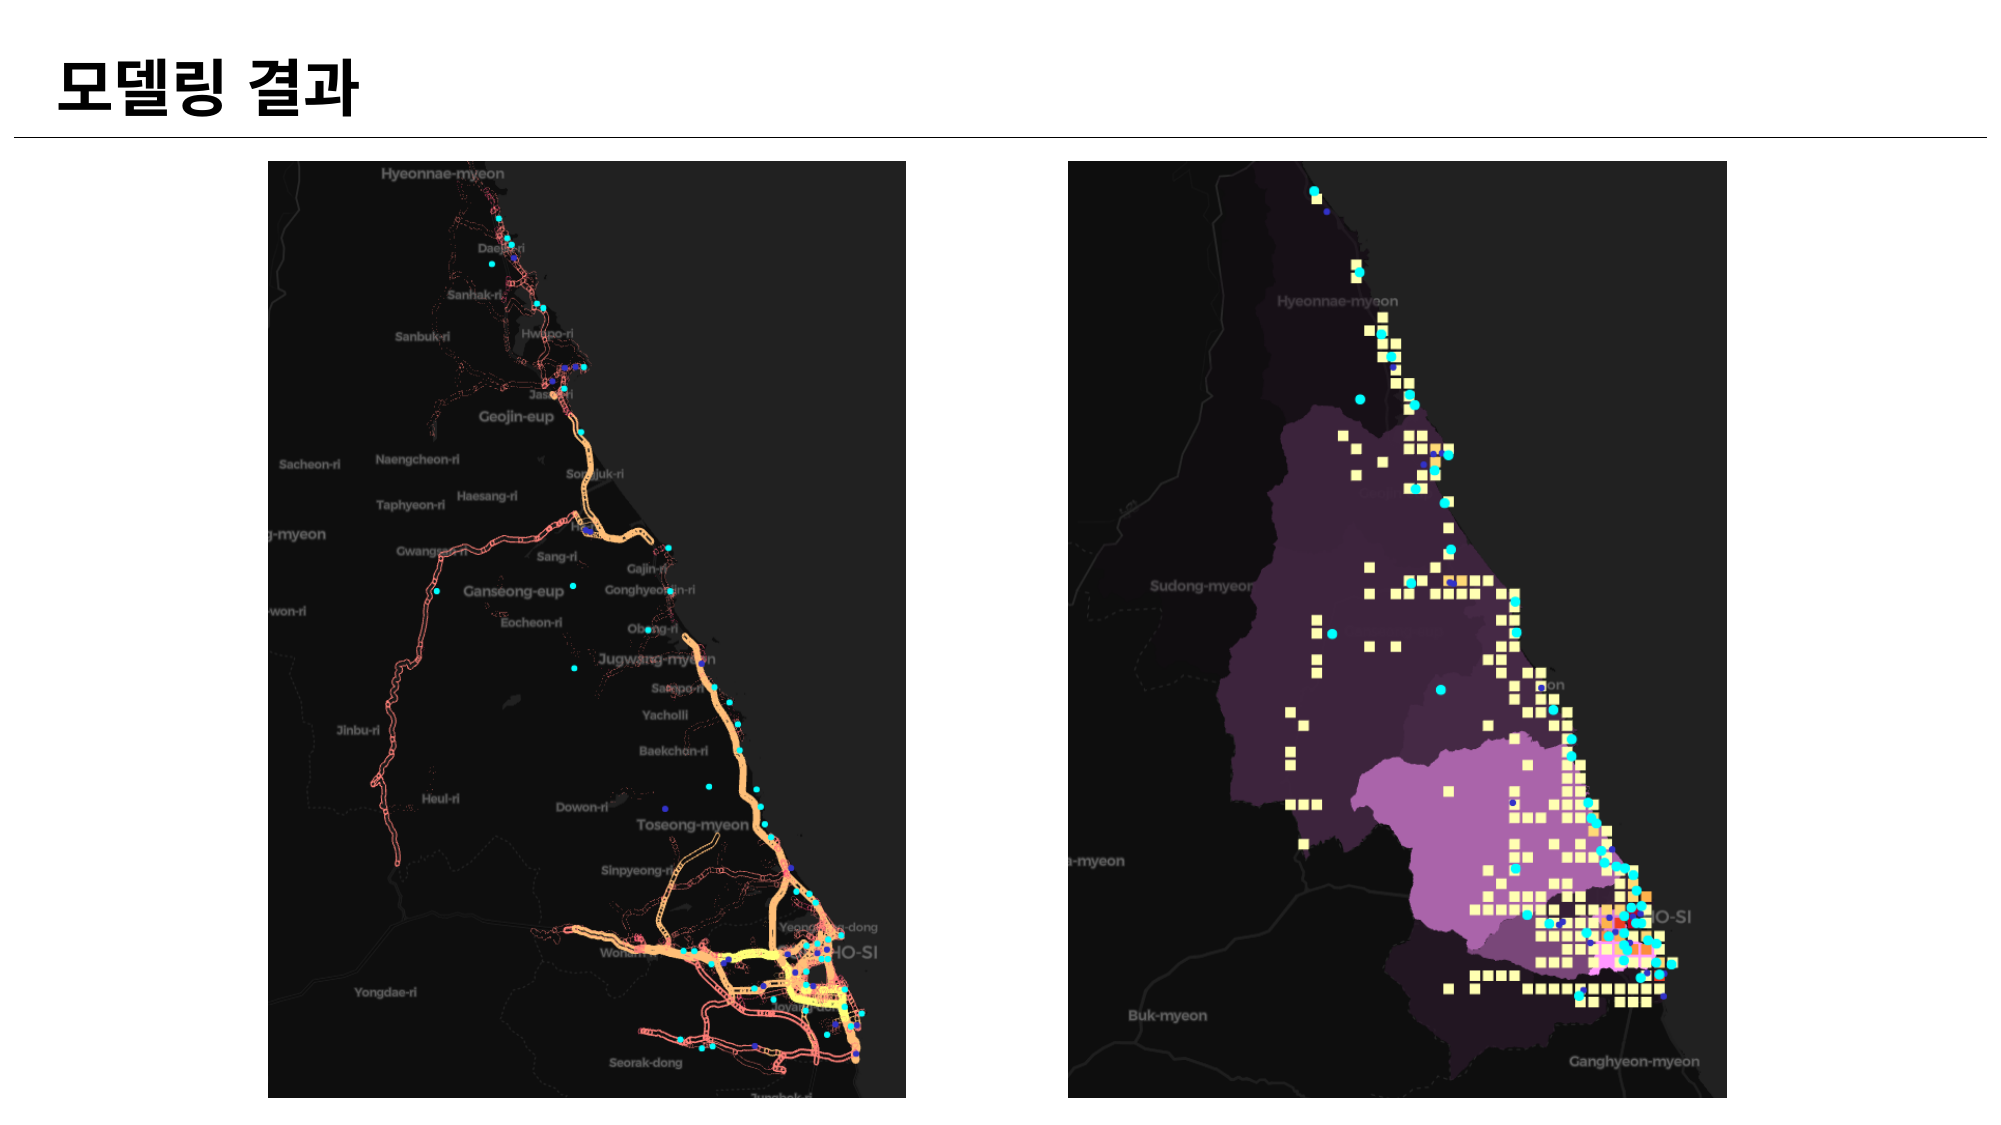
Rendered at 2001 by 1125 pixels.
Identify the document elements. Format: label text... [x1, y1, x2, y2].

text_box 모델링 결과 [41, 41, 1133, 132]
picture [268, 161, 906, 1099]
picture [1068, 161, 1728, 1099]
